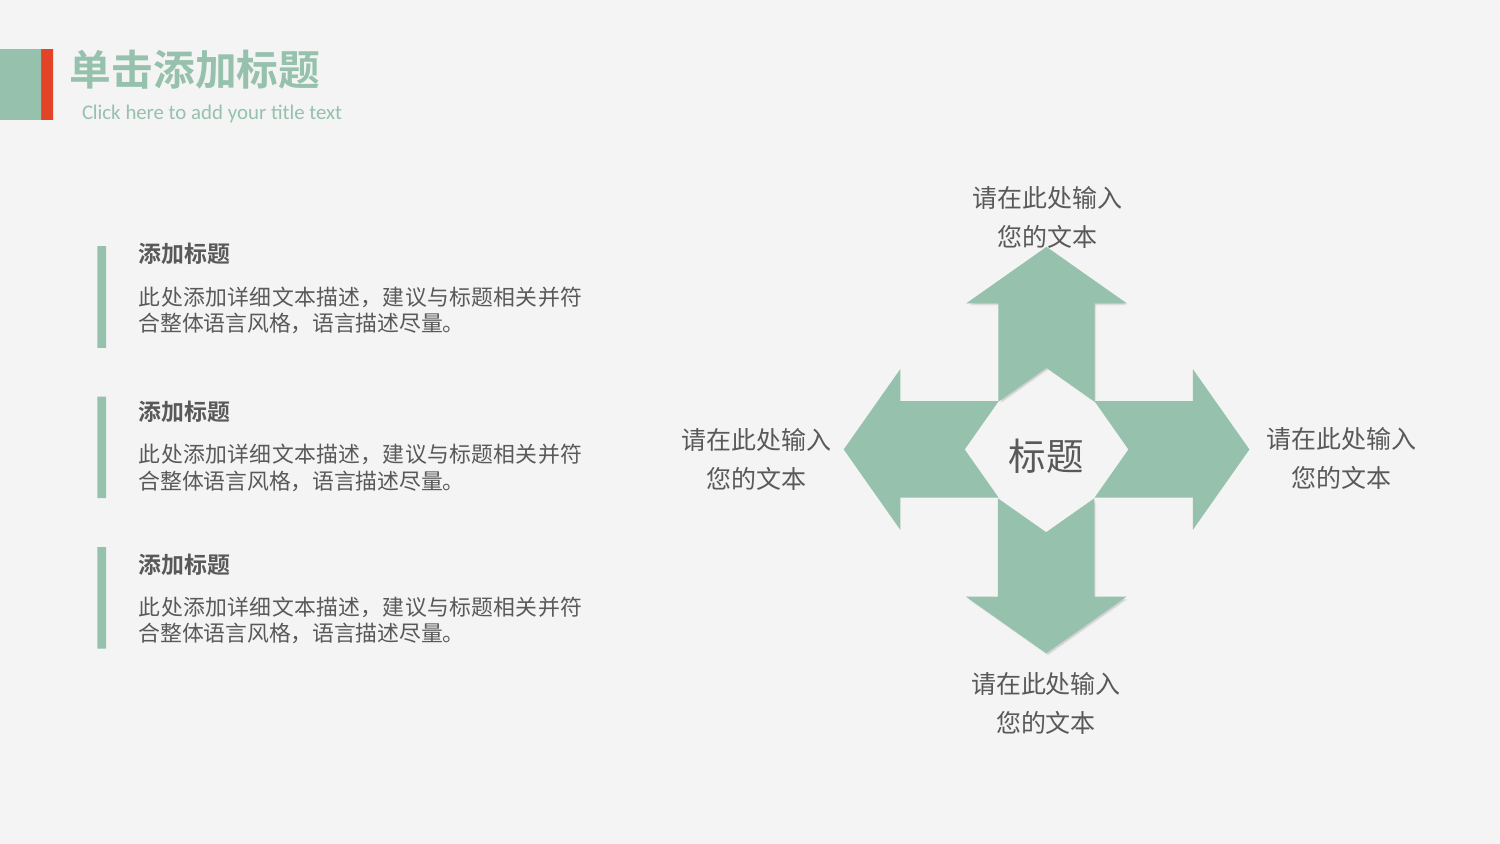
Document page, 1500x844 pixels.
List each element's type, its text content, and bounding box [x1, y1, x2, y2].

text_box 请在此处输入您的文本 [669, 409, 844, 499]
text_box [966, 257, 1127, 402]
text_box 标题 [970, 427, 1123, 484]
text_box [123, 232, 598, 347]
text_box [97, 246, 107, 348]
text_box [844, 369, 999, 530]
text_box [965, 498, 1127, 654]
text_box 单击添加标题 [55, 36, 336, 102]
text_box [97, 396, 107, 499]
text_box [123, 390, 598, 505]
text_box 请在此处输入您的文本 [956, 167, 1139, 257]
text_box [123, 542, 598, 658]
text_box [0, 49, 54, 120]
text_box Click here to add your title text [67, 91, 358, 131]
text_box 请在此处输入您的文本 [1252, 409, 1432, 499]
text_box [1094, 369, 1250, 530]
text_box 请在此处输入您的文本 [953, 654, 1139, 744]
text_box [97, 547, 107, 649]
